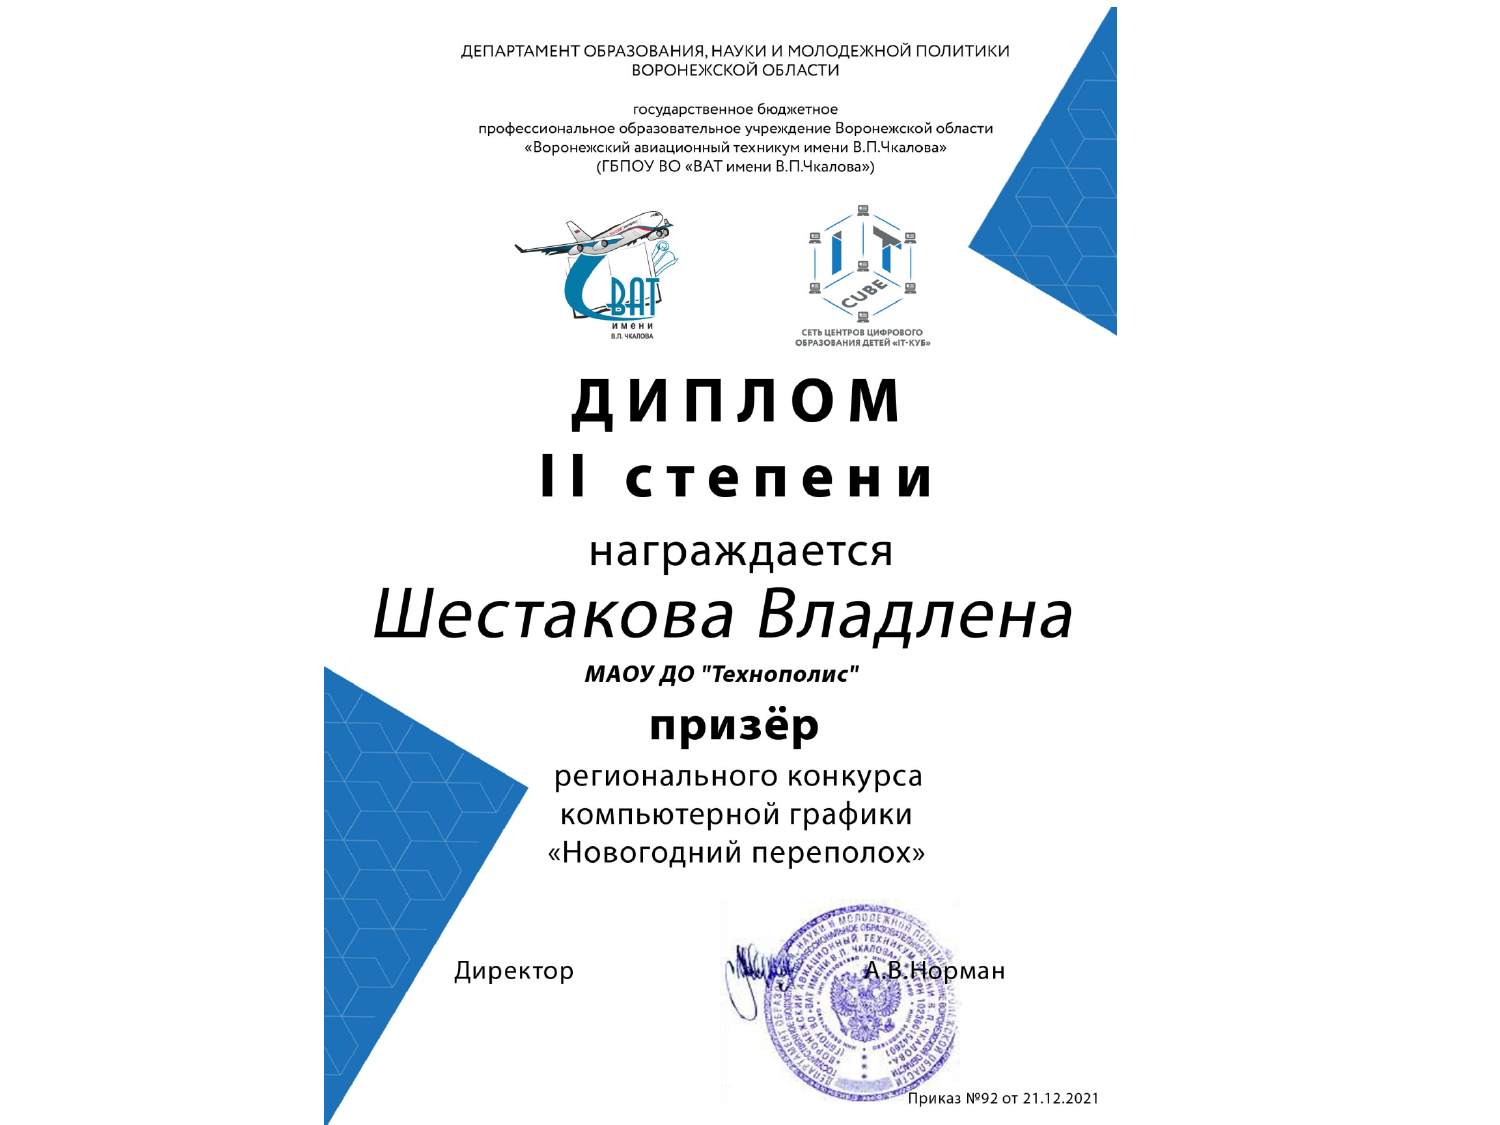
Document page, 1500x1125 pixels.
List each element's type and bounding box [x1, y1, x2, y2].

list [324, 6, 1117, 1125]
